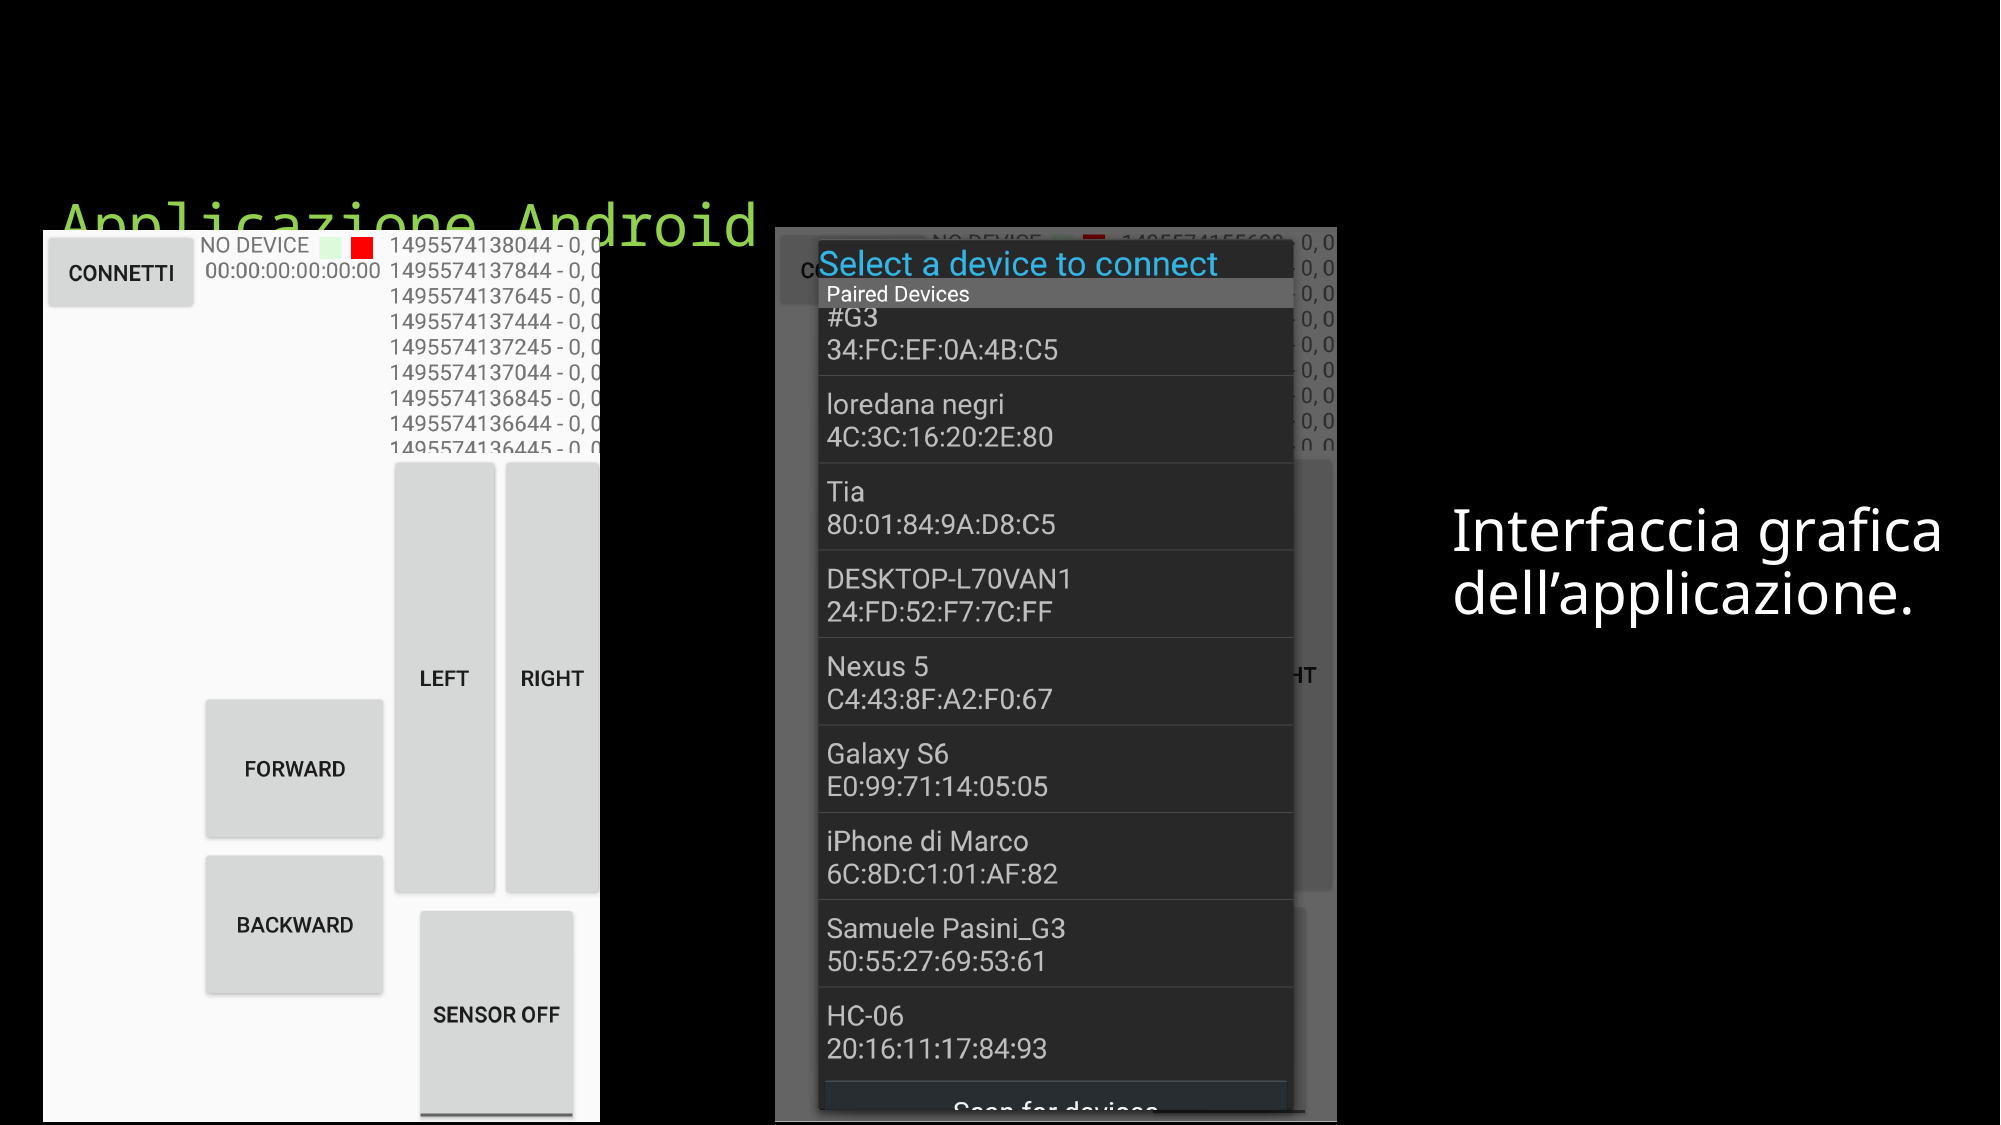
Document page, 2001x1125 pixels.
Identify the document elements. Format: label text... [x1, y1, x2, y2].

title Applicazione Android [43, 188, 1302, 337]
picture [43, 230, 600, 1122]
picture [775, 227, 1337, 1122]
list Interfaccia grafica dell’applicazione. [1437, 286, 2000, 1066]
